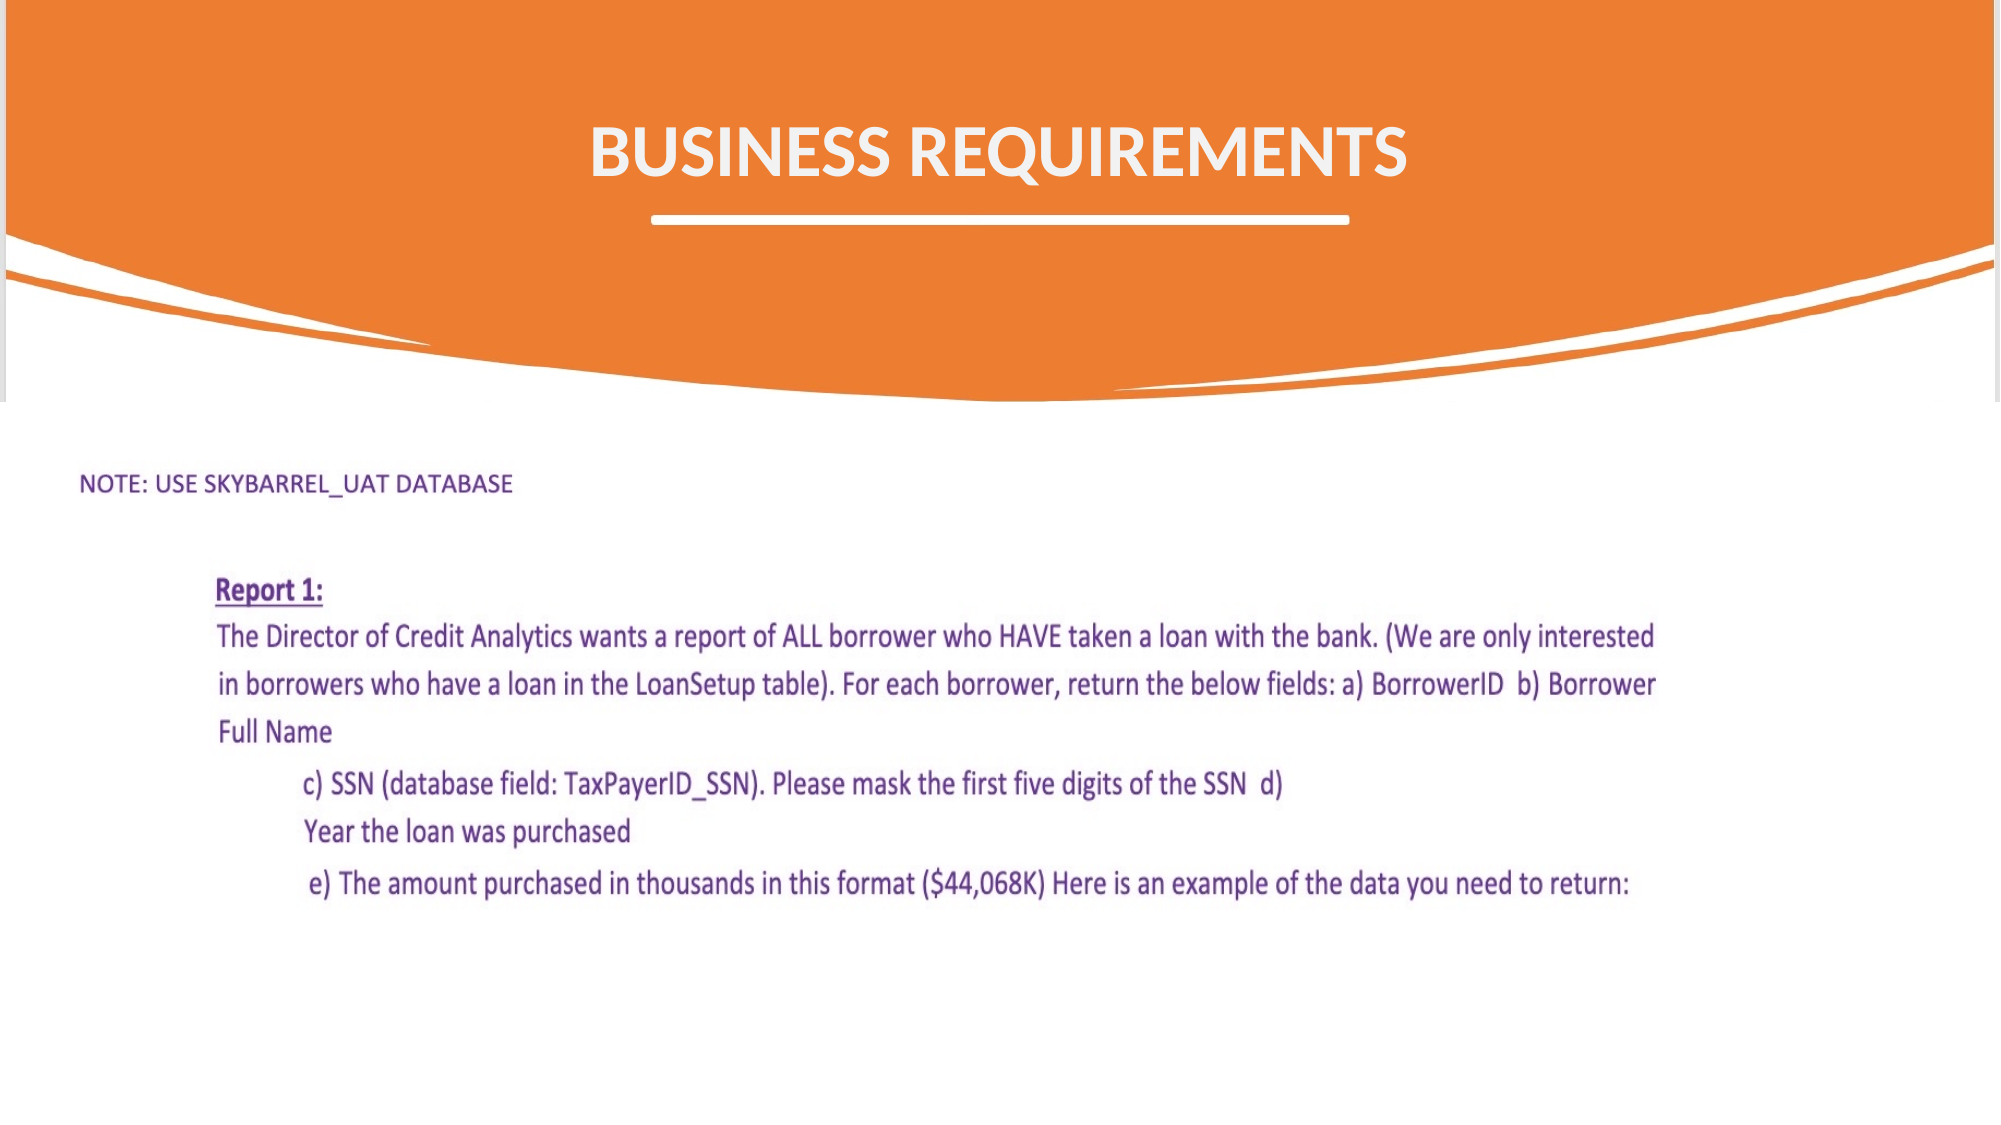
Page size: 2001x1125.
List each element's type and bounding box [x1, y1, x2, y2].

picture [192, 538, 1680, 912]
picture [61, 444, 535, 520]
picture [0, 0, 2000, 402]
